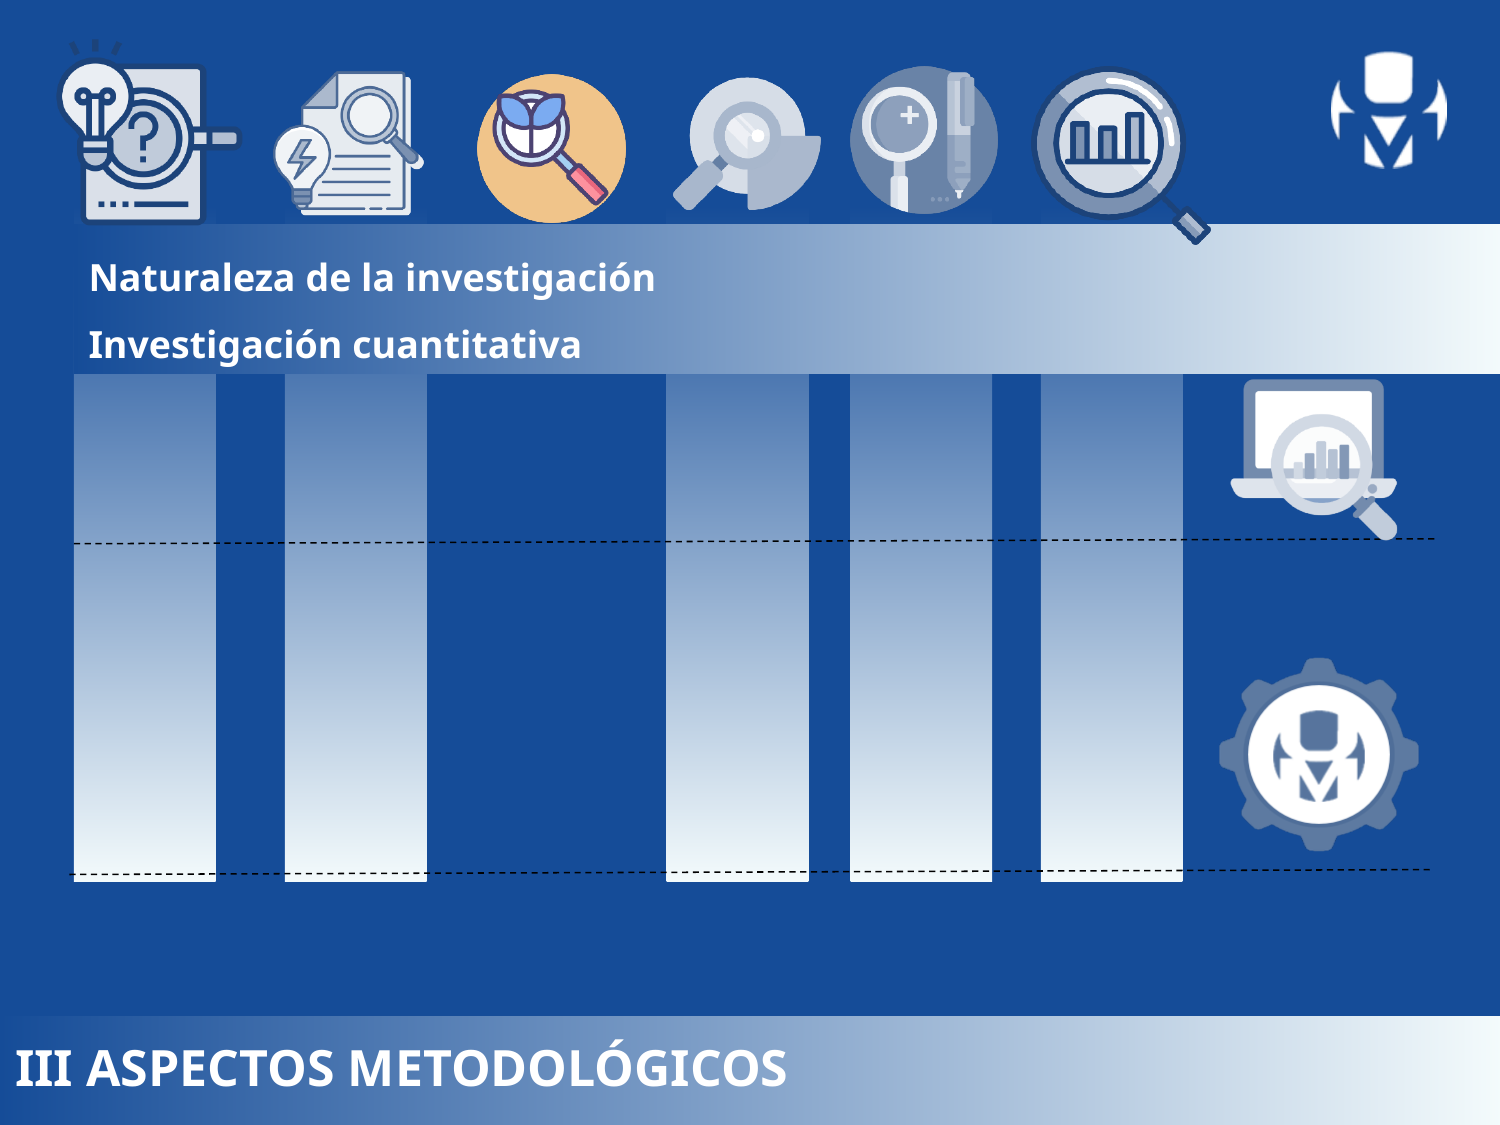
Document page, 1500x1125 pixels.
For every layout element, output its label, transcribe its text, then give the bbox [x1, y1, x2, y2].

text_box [68, 869, 1432, 876]
text_box [665, 555, 810, 867]
text_box Naturaleza de la investigación Investigación cuantitativa [73, 224, 1500, 374]
text_box [283, 374, 428, 536]
picture [672, 69, 822, 219]
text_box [1406, 538, 1436, 545]
picture [1226, 372, 1401, 547]
picture [265, 59, 432, 227]
text_box [849, 374, 994, 536]
text_box [1039, 374, 1184, 536]
text_box [665, 374, 810, 536]
text_box [72, 238, 217, 537]
picture [1331, 50, 1448, 169]
picture [1215, 655, 1422, 855]
picture [1031, 65, 1212, 246]
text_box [73, 538, 1221, 545]
text_box III ASPECTOS METODOLÓGICOS [0, 1016, 1500, 1125]
text_box [849, 555, 994, 867]
picture [52, 36, 245, 229]
text_box [283, 555, 428, 867]
picture [849, 65, 999, 215]
text_box [72, 553, 217, 867]
text_box [1039, 555, 1184, 867]
picture [476, 73, 626, 223]
